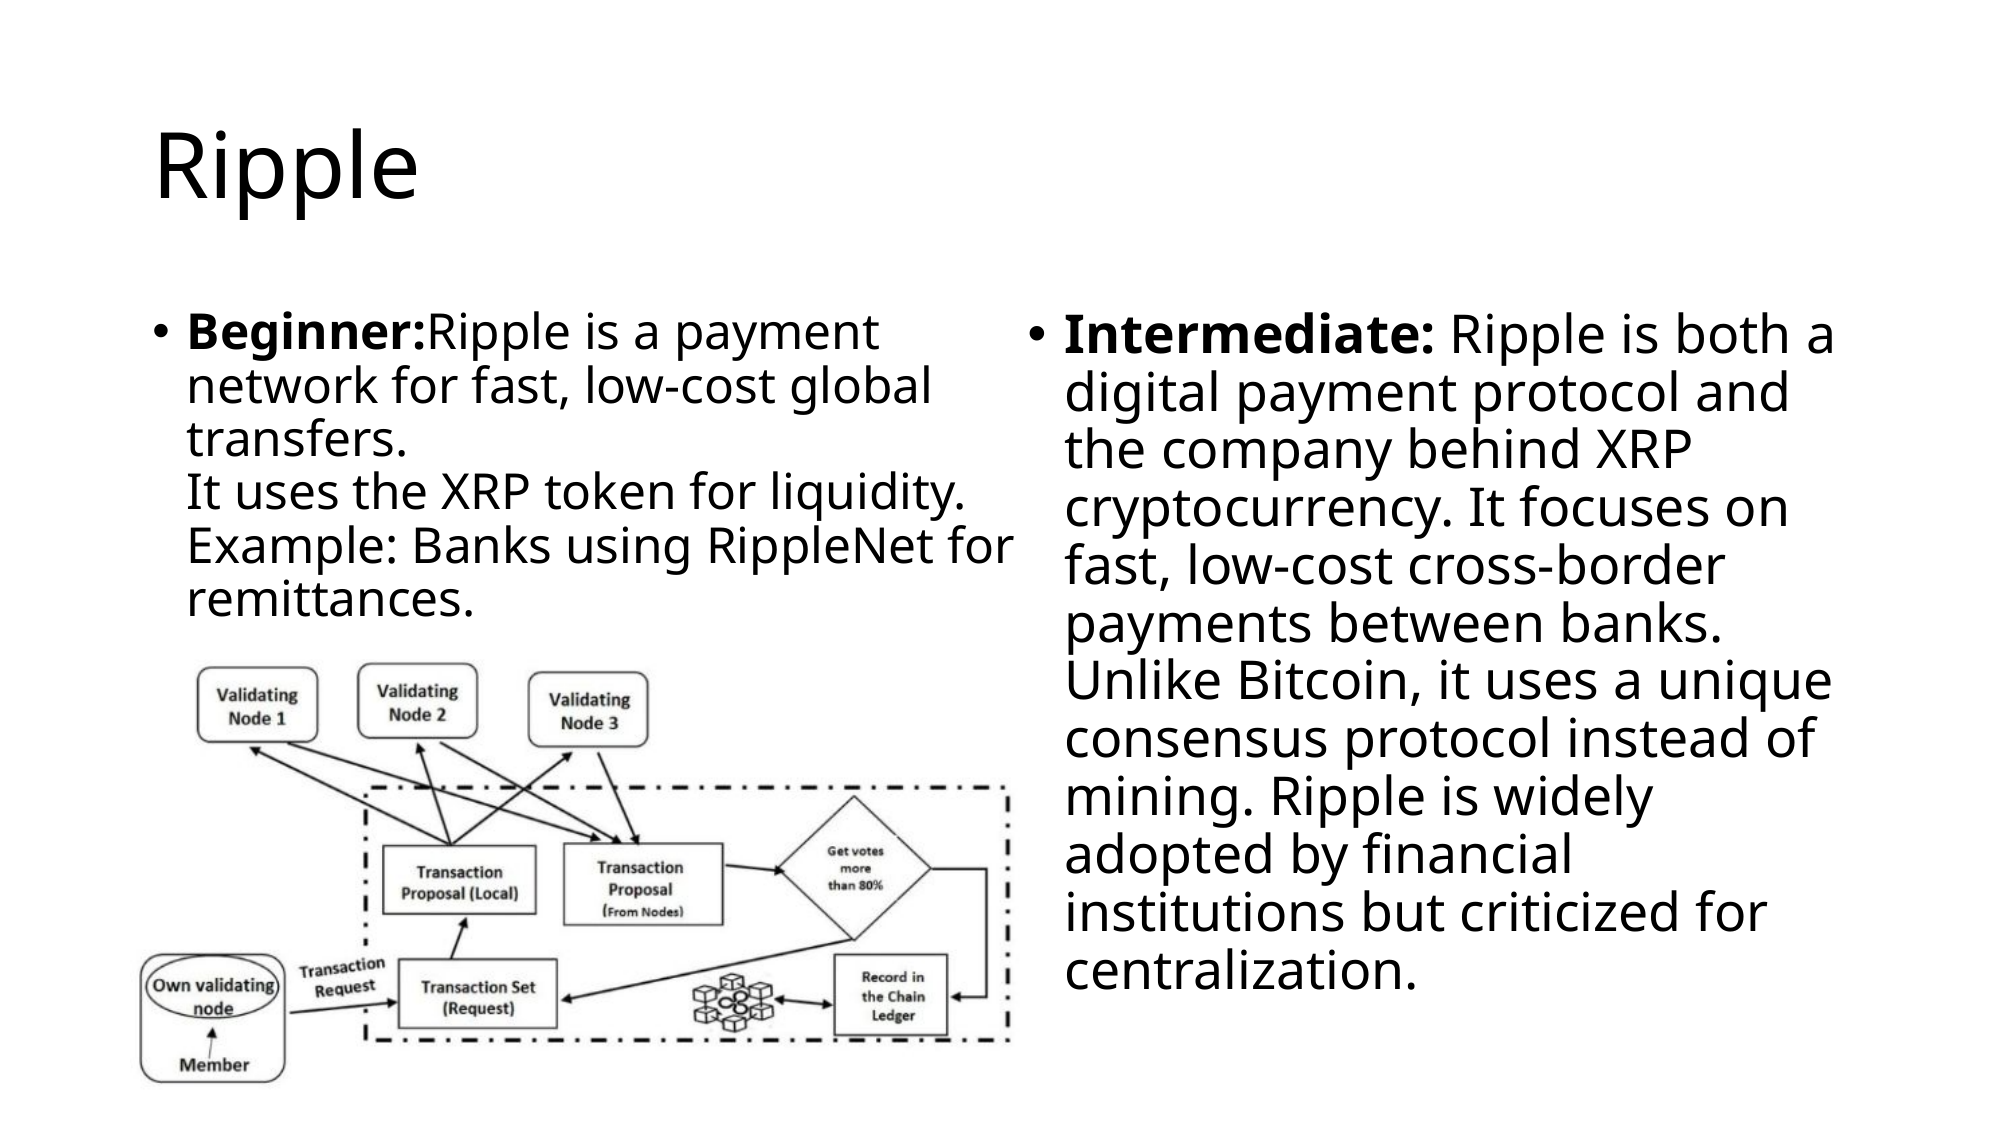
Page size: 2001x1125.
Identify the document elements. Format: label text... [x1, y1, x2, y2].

picture [130, 637, 1020, 1095]
list Intermediate: Ripple is both a digital payment protocol and the company behind XRP cryptocurrency. It focuses on fast, low-cost cross-border payments between banks. Unlike Bitcoin, it uses a unique consensus protocol instead of mining. Ripple is widely adopted by financial institutions but criticized for centralization. [1012, 299, 1863, 1014]
title Ripple [137, 59, 1863, 278]
list Beginner:Ripple is a payment network for fast, low-cost global transfers. It uses the XRP token for liquidity. Example: Banks using RippleNet for remittances. [137, 299, 1012, 637]
